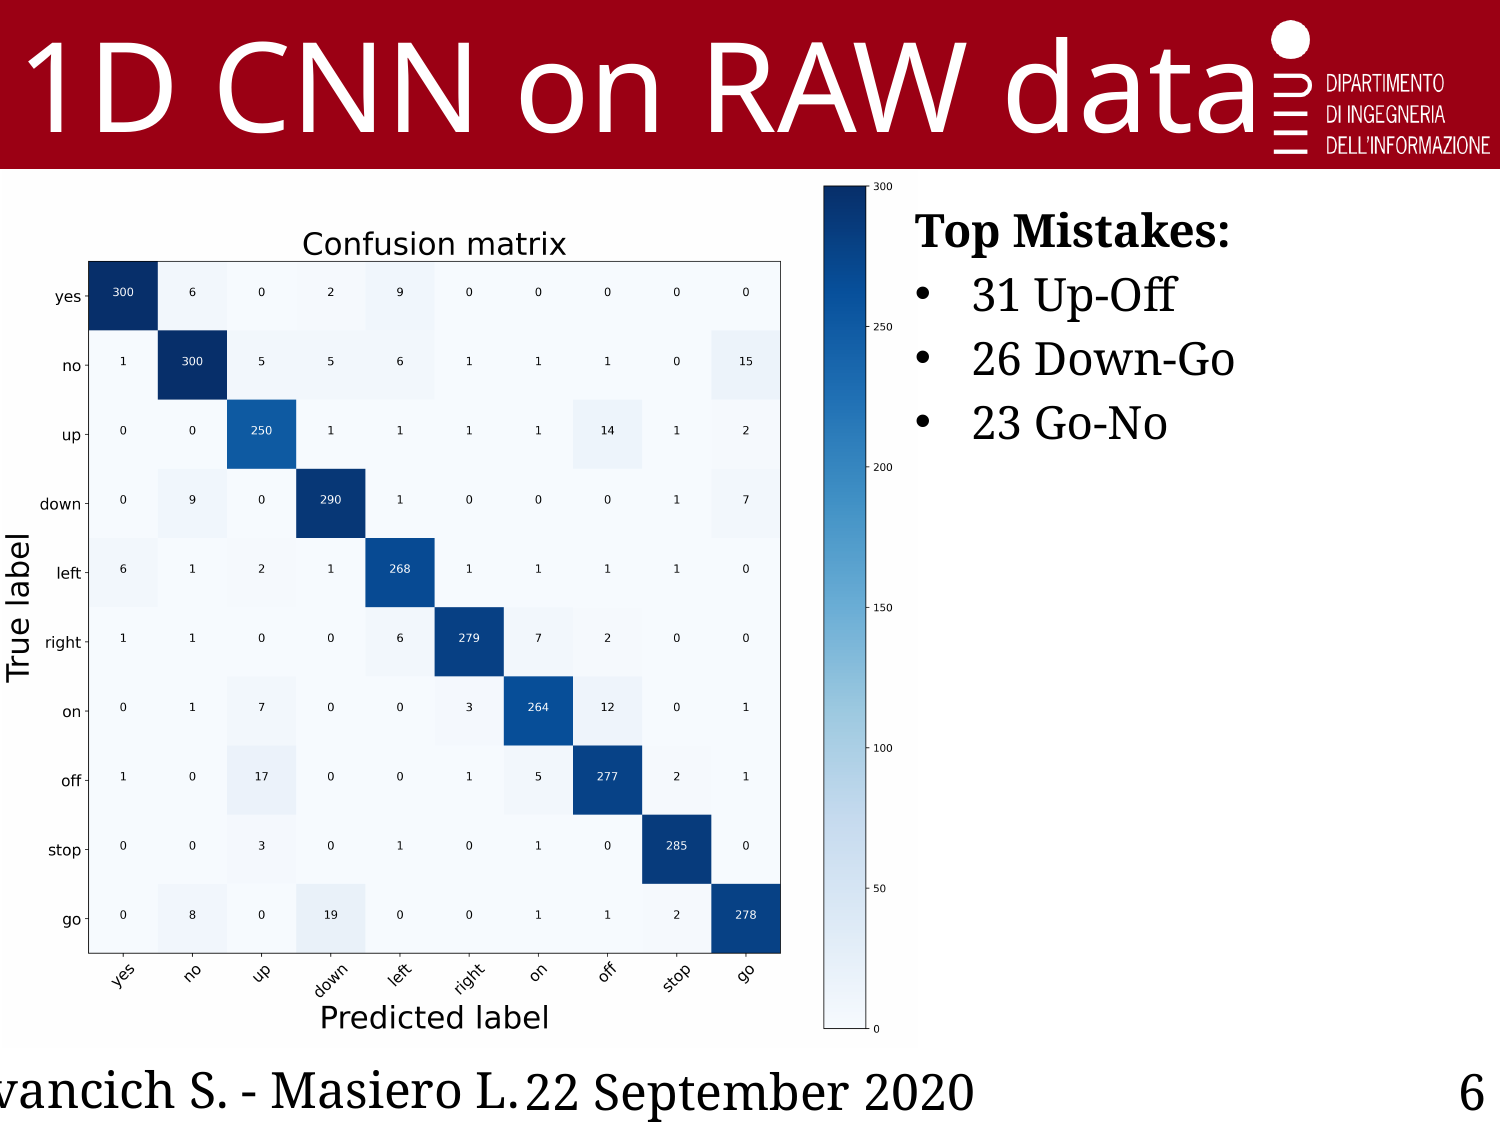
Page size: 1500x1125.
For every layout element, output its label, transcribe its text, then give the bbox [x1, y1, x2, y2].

picture [1453, 20, 1490, 154]
text_box 1D CNN on RAW data [2, 0, 1453, 167]
text_box Ivancich S. - Masiero L. [0, 1056, 509, 1125]
text_box Top Mistakes: 31 Up-Off 26 Down-Go 23 Go-No [922, 193, 1473, 1027]
text_box 6 [1444, 1053, 1500, 1125]
picture [2, 170, 918, 1048]
text_box 22 September 2020 [509, 1053, 991, 1125]
